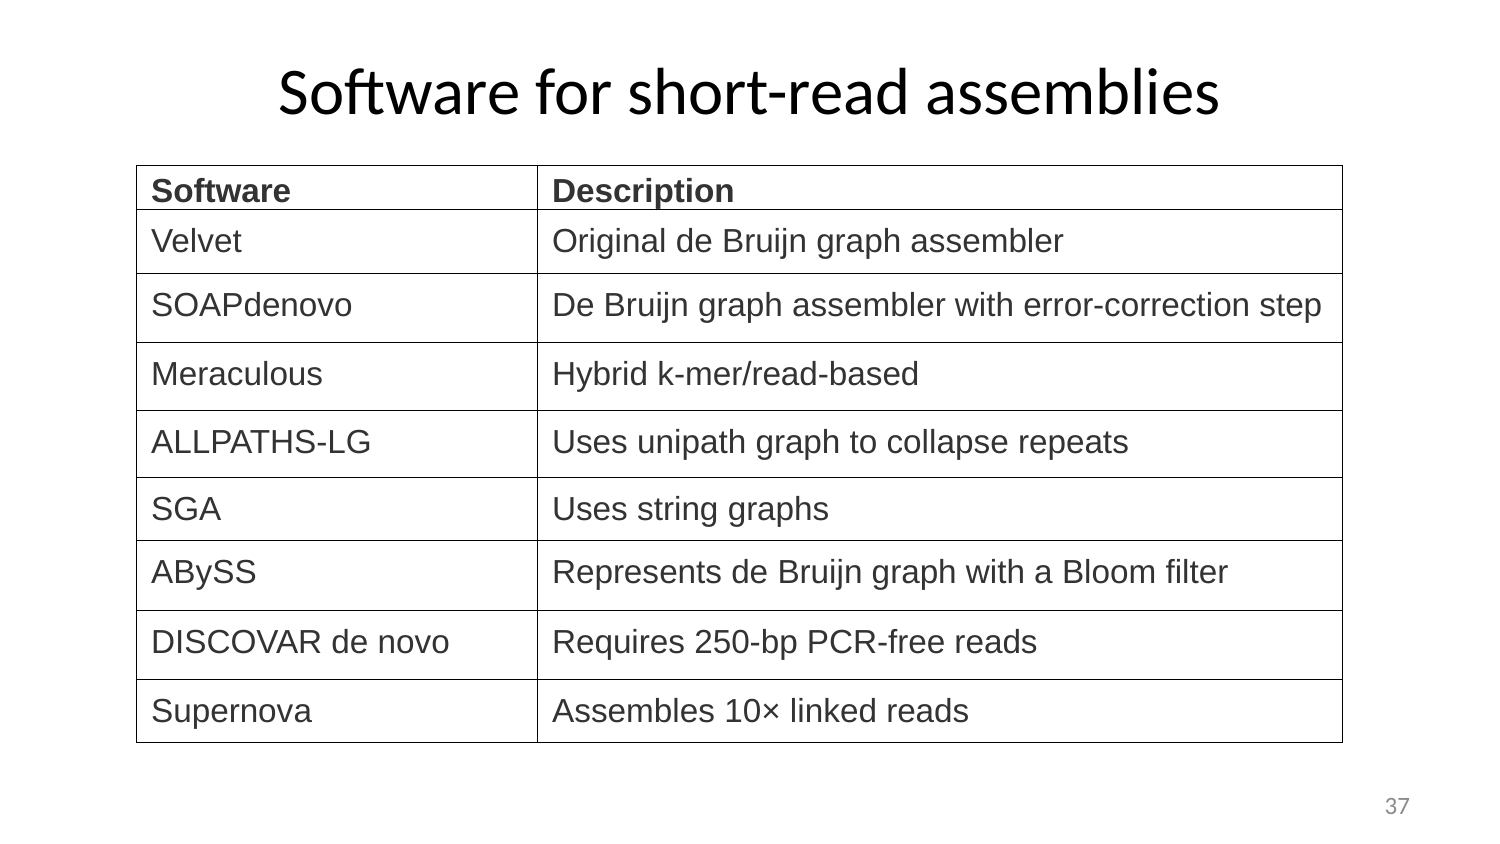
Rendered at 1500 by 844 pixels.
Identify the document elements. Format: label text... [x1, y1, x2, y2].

table_cell Assembles 10× linked reads [538, 680, 1342, 742]
slide_number 37 [1074, 782, 1425, 827]
table_header Software [137, 166, 537, 209]
table_cell Uses unipath graph to collapse repeats [538, 411, 1342, 477]
table_header Description [538, 166, 1342, 209]
table_cell SOAPdenovo [137, 274, 537, 342]
table_cell SGA [137, 478, 537, 540]
table_cell Meraculous [137, 343, 537, 410]
table_cell Velvet [137, 210, 537, 273]
table_cell Supernova [137, 680, 537, 742]
table_cell De Bruijn graph assembler with error-correction step [538, 274, 1342, 342]
table_cell ABySS [137, 541, 537, 610]
table_cell Uses string graphs [538, 478, 1342, 540]
table_cell Hybrid k-mer/read-based [538, 343, 1342, 410]
table_cell Requires 250-bp PCR-free reads [538, 611, 1342, 679]
table_cell Original de Bruijn graph assembler [538, 210, 1342, 273]
table_cell Represents de Bruijn graph with a Bloom filter [538, 541, 1342, 610]
table_cell DISCOVAR de novo [137, 611, 537, 679]
table_cell ALLPATHS-LG [137, 411, 537, 477]
title Software for short-read assemblies [75, 40, 1425, 136]
